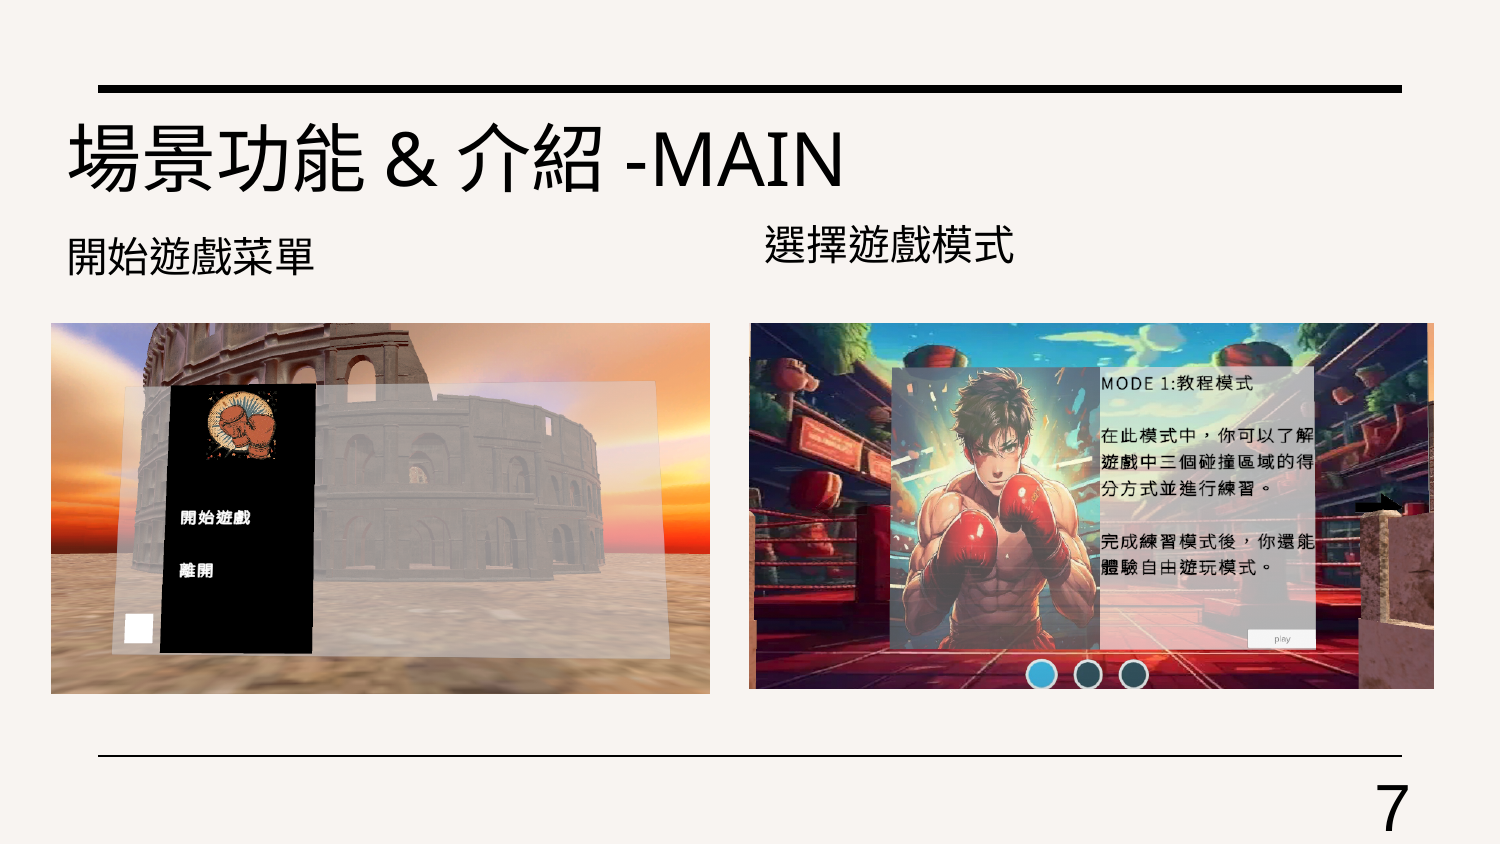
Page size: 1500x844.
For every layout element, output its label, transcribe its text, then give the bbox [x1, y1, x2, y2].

text_box 開始遊戲菜單 [51, 211, 374, 322]
slide_number ‹#› [1343, 782, 1427, 827]
picture [51, 323, 710, 694]
picture [749, 323, 1435, 689]
text_box 場景功能&介紹-MAIN [51, 96, 1449, 190]
text_box 選擇遊戲模式 [749, 210, 1190, 322]
